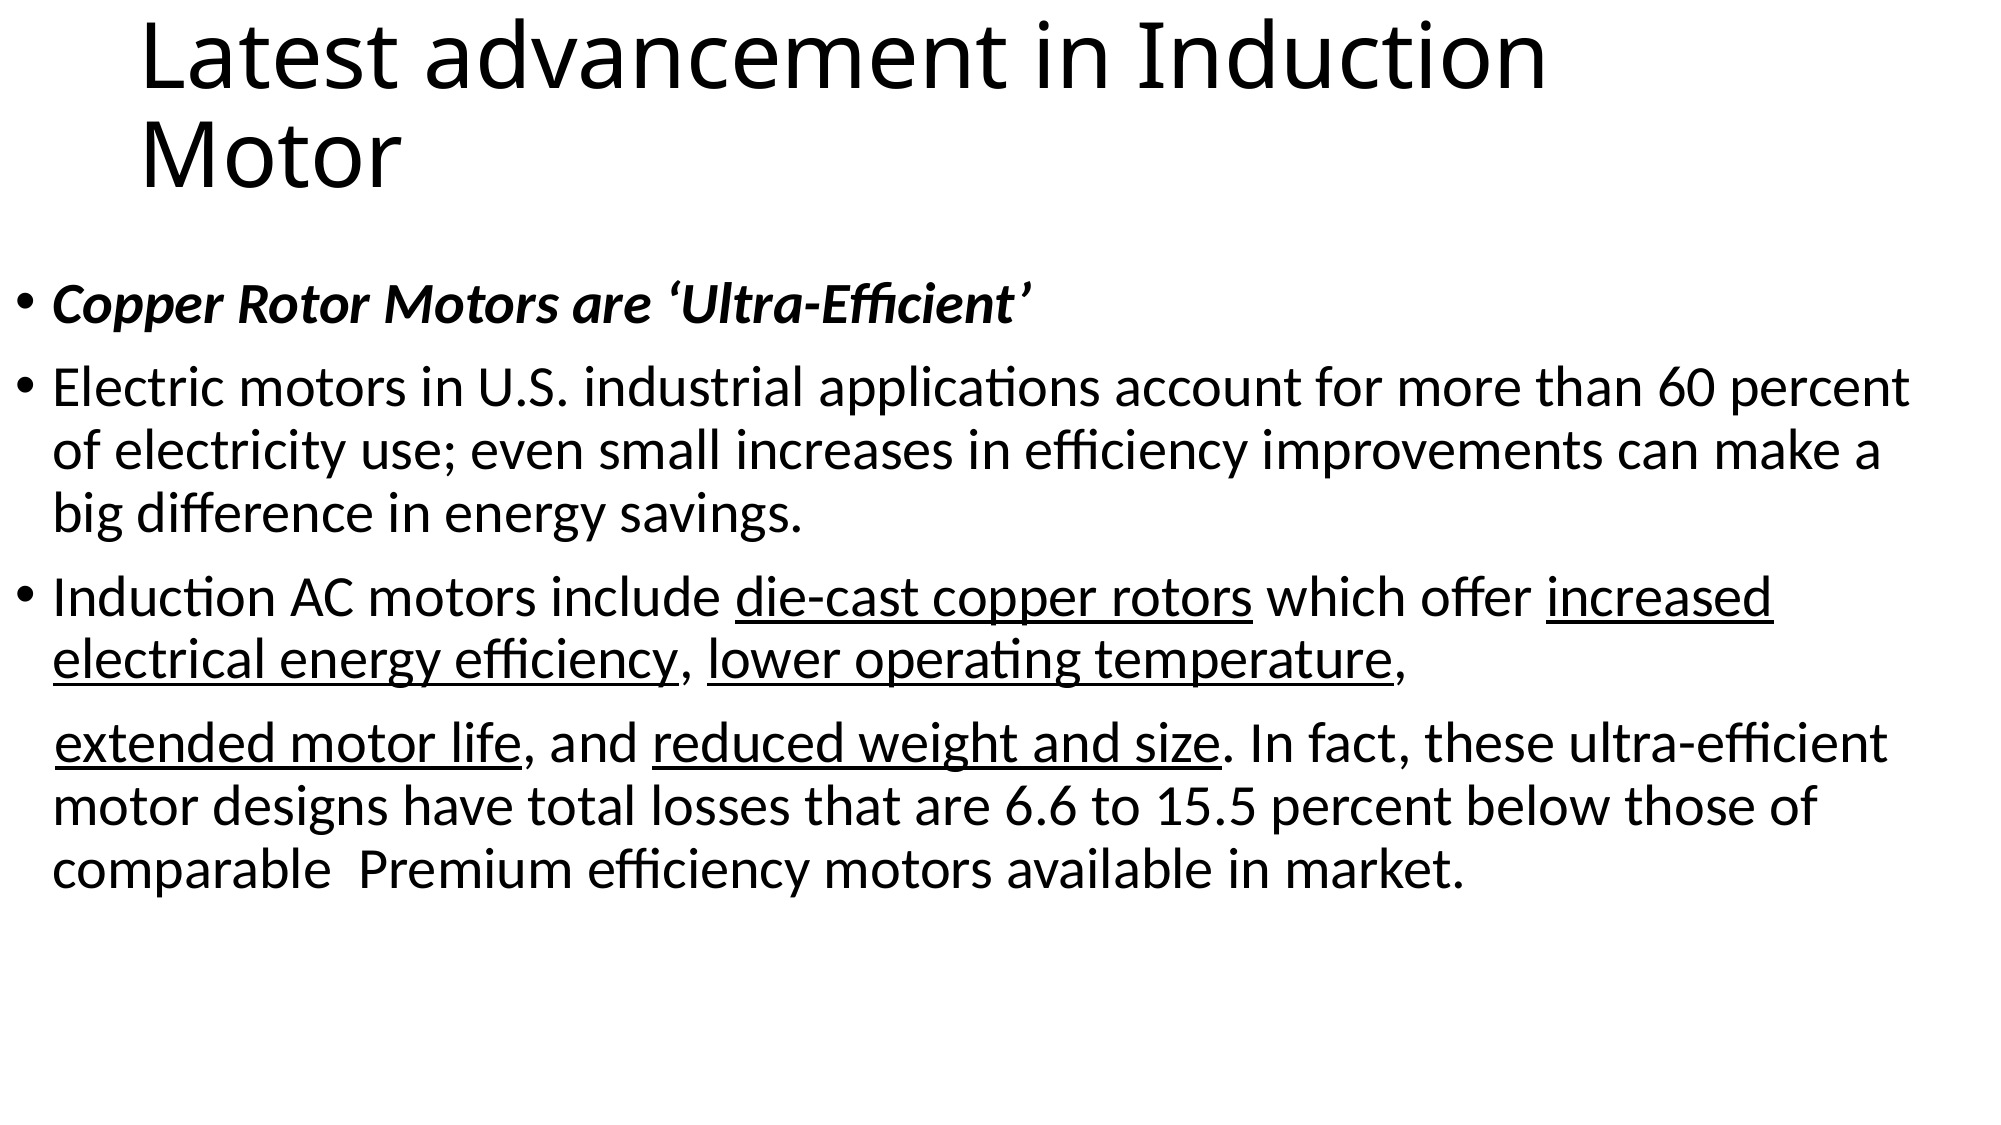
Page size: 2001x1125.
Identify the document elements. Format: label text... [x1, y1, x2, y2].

title Latest advancement in Induction Motor [123, 0, 1849, 218]
list Copper Rotor Motors are ‘Ultra-Efficient’ Electric motors in U.S. industrial applications account for more than 60 percent of electricity use; even small increases in efficiency improvements can make a big difference in energy savings. Induction AC motors include die-cast copper rotors which offer increased electrical energy efficiency, lower operating temperature, extended motor life, and reduced weight and size. In fact, these ultra-efficient motor designs have total losses that are 6.6 to 15.5 percent below those of comparable Premium efficiency motors available in market. [0, 265, 1930, 1097]
